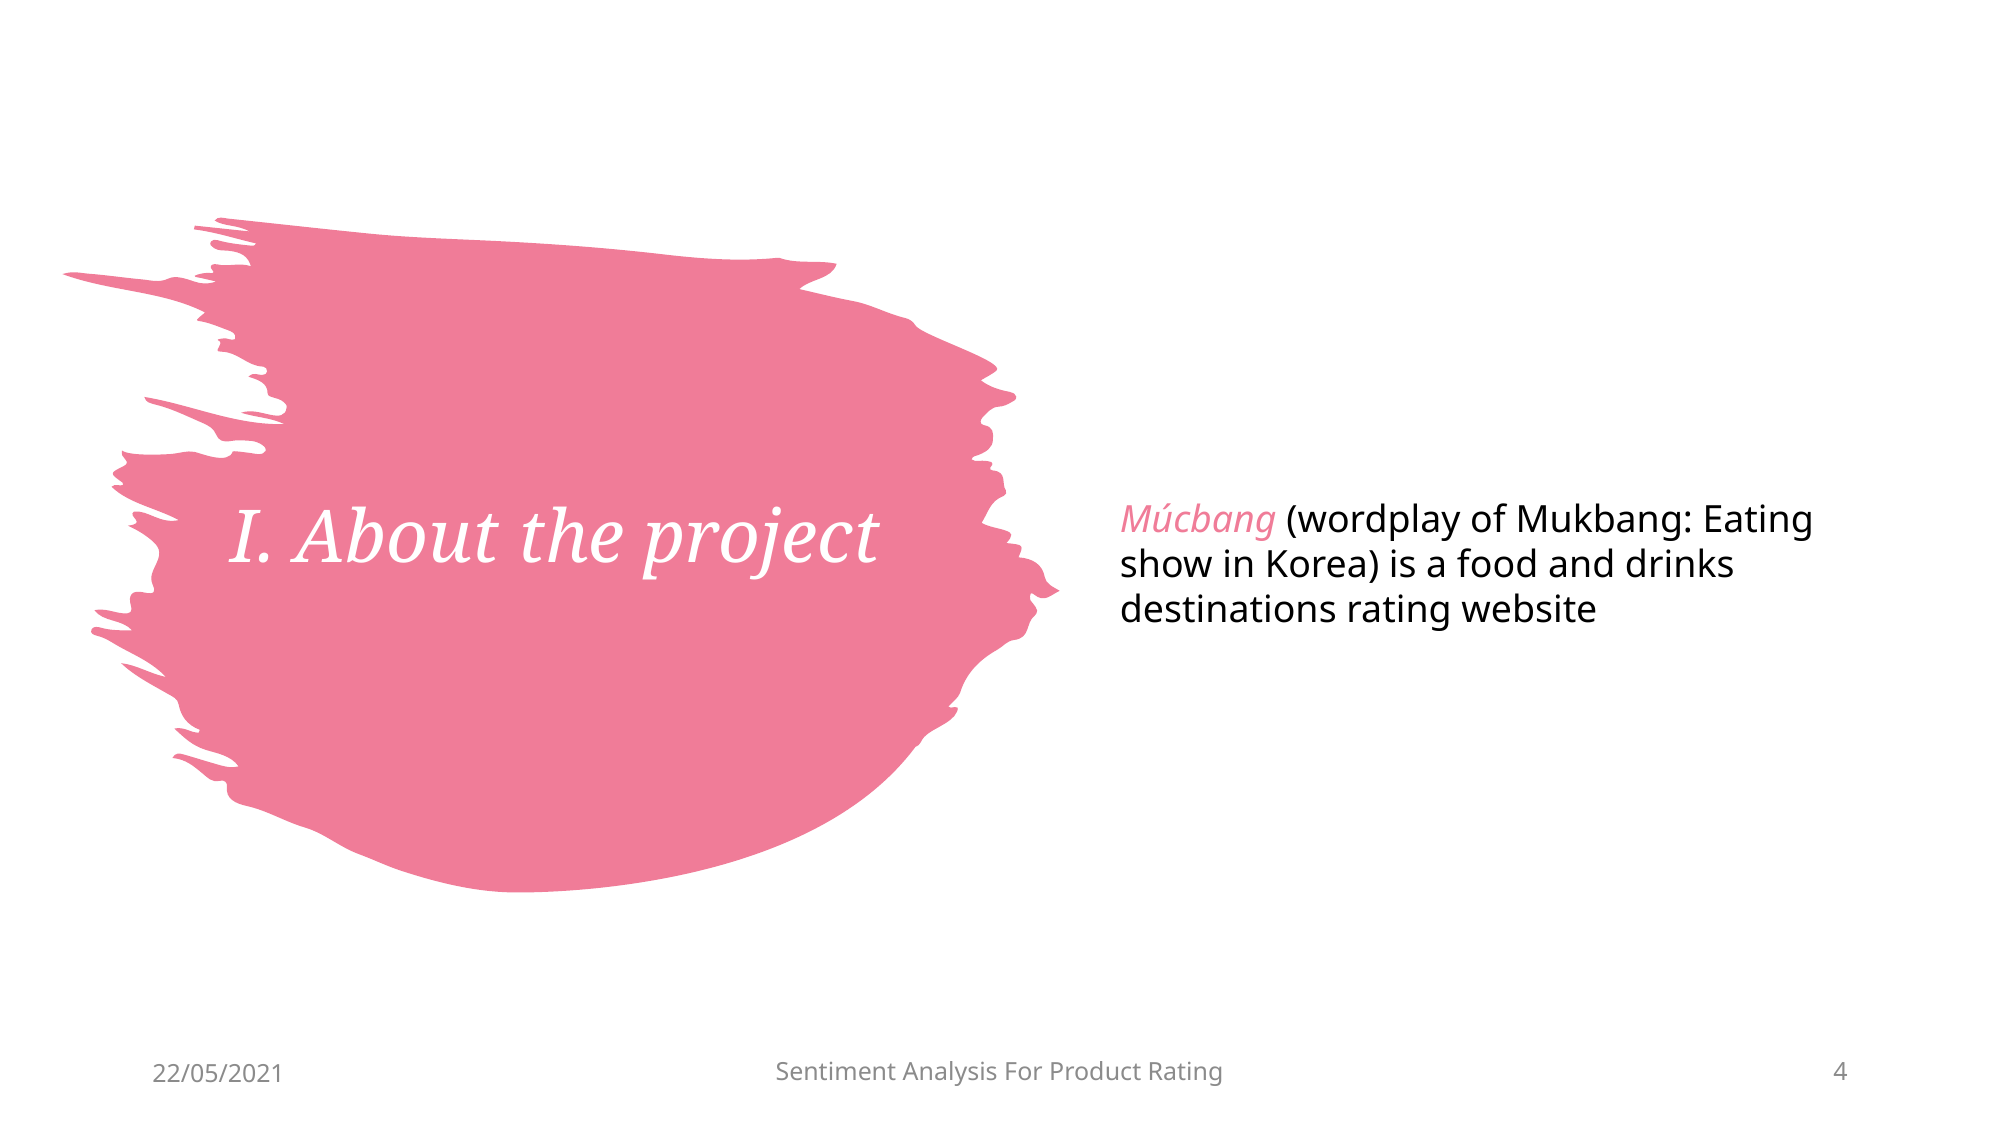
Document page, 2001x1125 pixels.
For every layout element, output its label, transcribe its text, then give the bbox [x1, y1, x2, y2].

title I. About the project [215, 386, 1071, 791]
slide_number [137, 1042, 588, 1103]
slide_number 4 [1412, 1042, 1863, 1103]
list Múcbang (wordplay of Mukbang: Eating show in Korea) is a food and drinks destinations rating website [1104, 116, 1863, 1009]
footer Sentiment Analysis For Product Rating [662, 1042, 1338, 1103]
